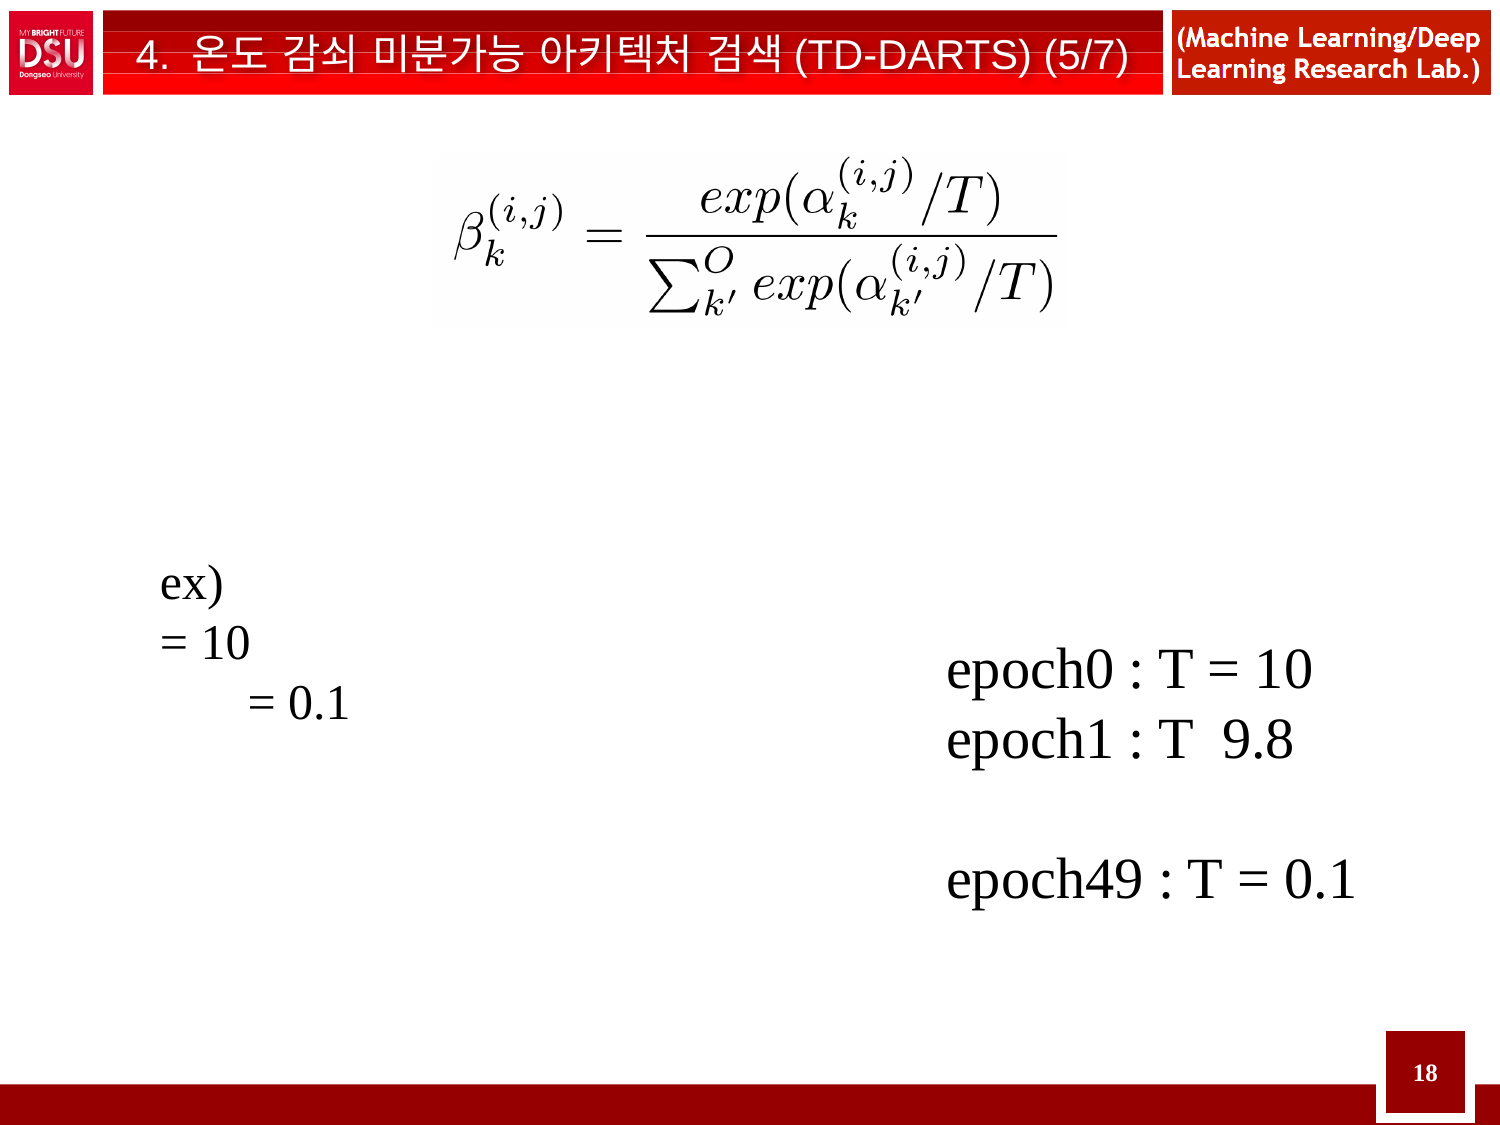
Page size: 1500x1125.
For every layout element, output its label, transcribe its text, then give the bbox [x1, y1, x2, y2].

text_box [1379, 1025, 1472, 1120]
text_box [0, 2, 1500, 95]
text_box [0, 1082, 1500, 1125]
text_box 18 [1393, 1049, 1458, 1094]
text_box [931, 623, 1413, 993]
picture [433, 153, 1067, 329]
